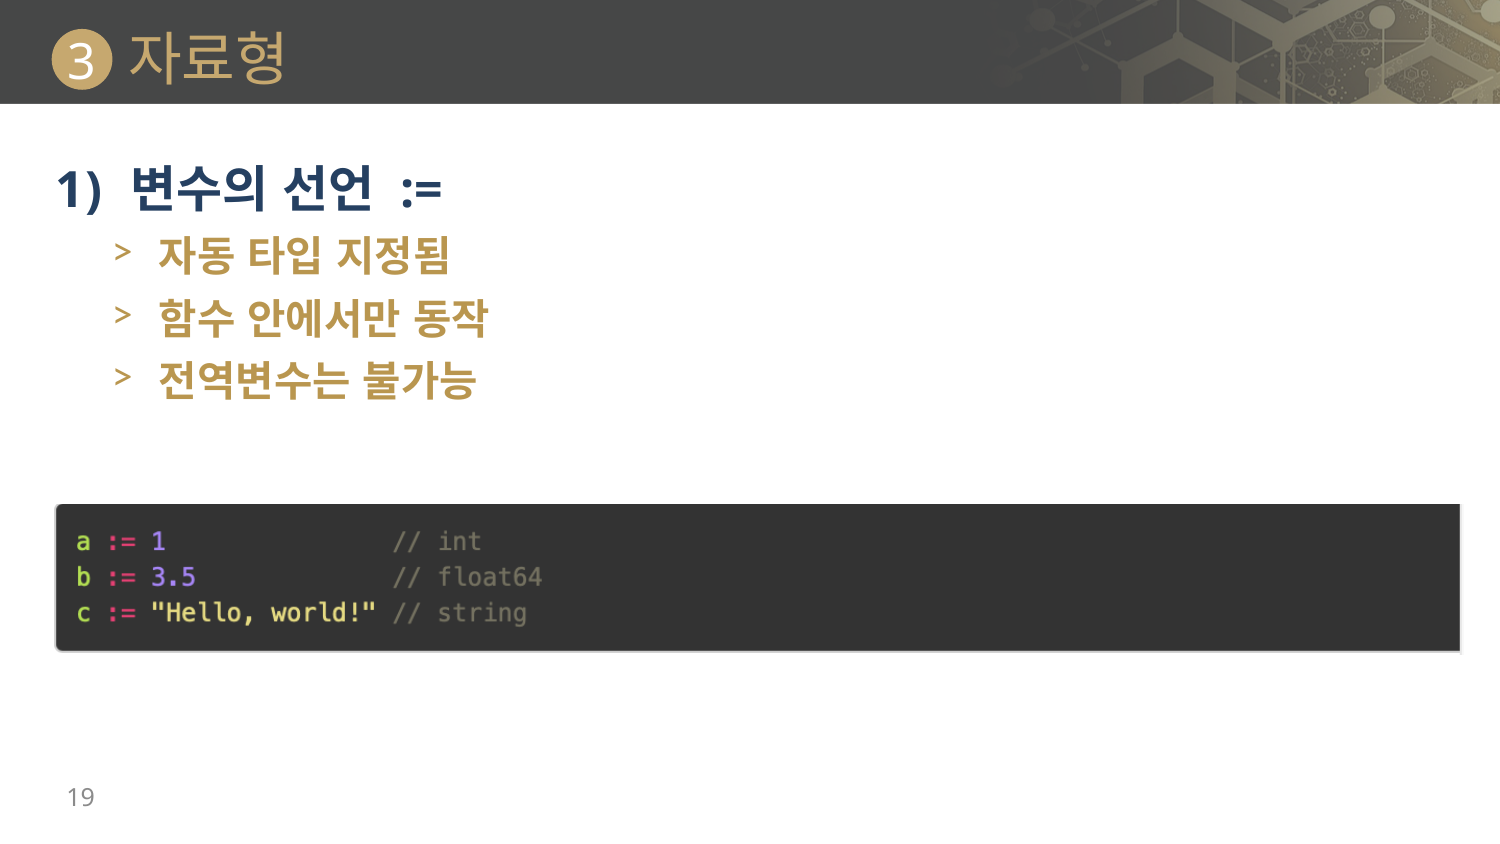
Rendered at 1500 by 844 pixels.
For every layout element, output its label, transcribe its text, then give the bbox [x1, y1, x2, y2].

slide_number 19 [51, 776, 389, 822]
list 변수의 선언 := 자동 타입 지정됨 함수 안에서만 동작 전역변수는 불가능 [41, 150, 1459, 777]
picture [0, 0, 1500, 103]
list 3 [51, 28, 113, 90]
picture [51, 504, 1465, 655]
title 자료형 [113, 13, 1459, 100]
